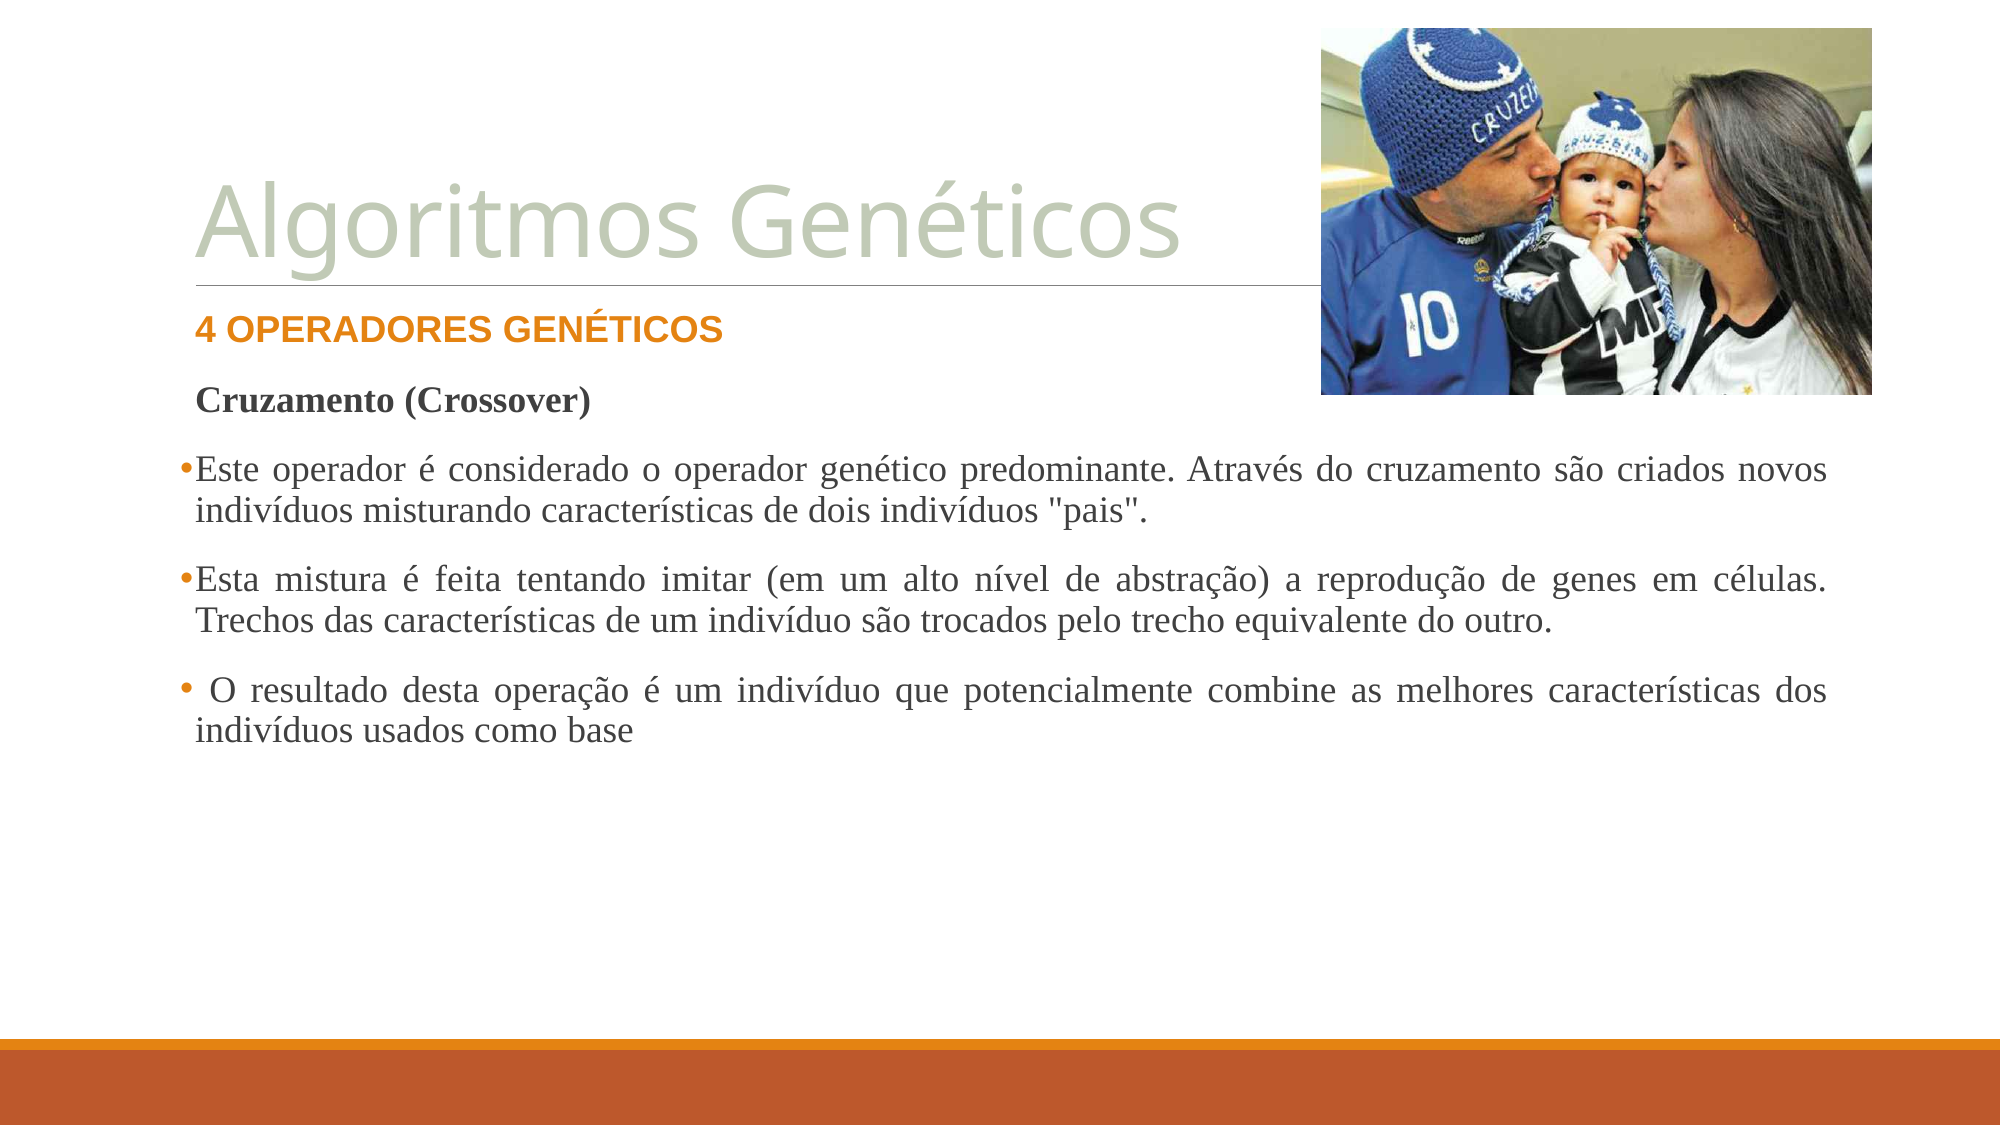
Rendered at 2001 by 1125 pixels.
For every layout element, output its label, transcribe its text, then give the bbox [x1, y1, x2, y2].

title Algoritmos Genéticos [180, 47, 1317, 285]
picture [1320, 27, 1872, 396]
list 4 OPERADORES GENÉTICOS Cruzamento (Crossover) Este operador é considerado o operador genético predominante. Através do cruzamento são criados novos indivíduos misturando características de dois indivíduos "pais". Esta mistura é feita tentando imitar (em um alto nível de abstração) a reprodução de genes em células. Trechos das características de um indivíduo são trocados pelo trecho equivalente do outro. O resultado desta operação é um indivíduo que potencialmente combine as melhores características dos indivíduos usados como base [180, 302, 1830, 963]
